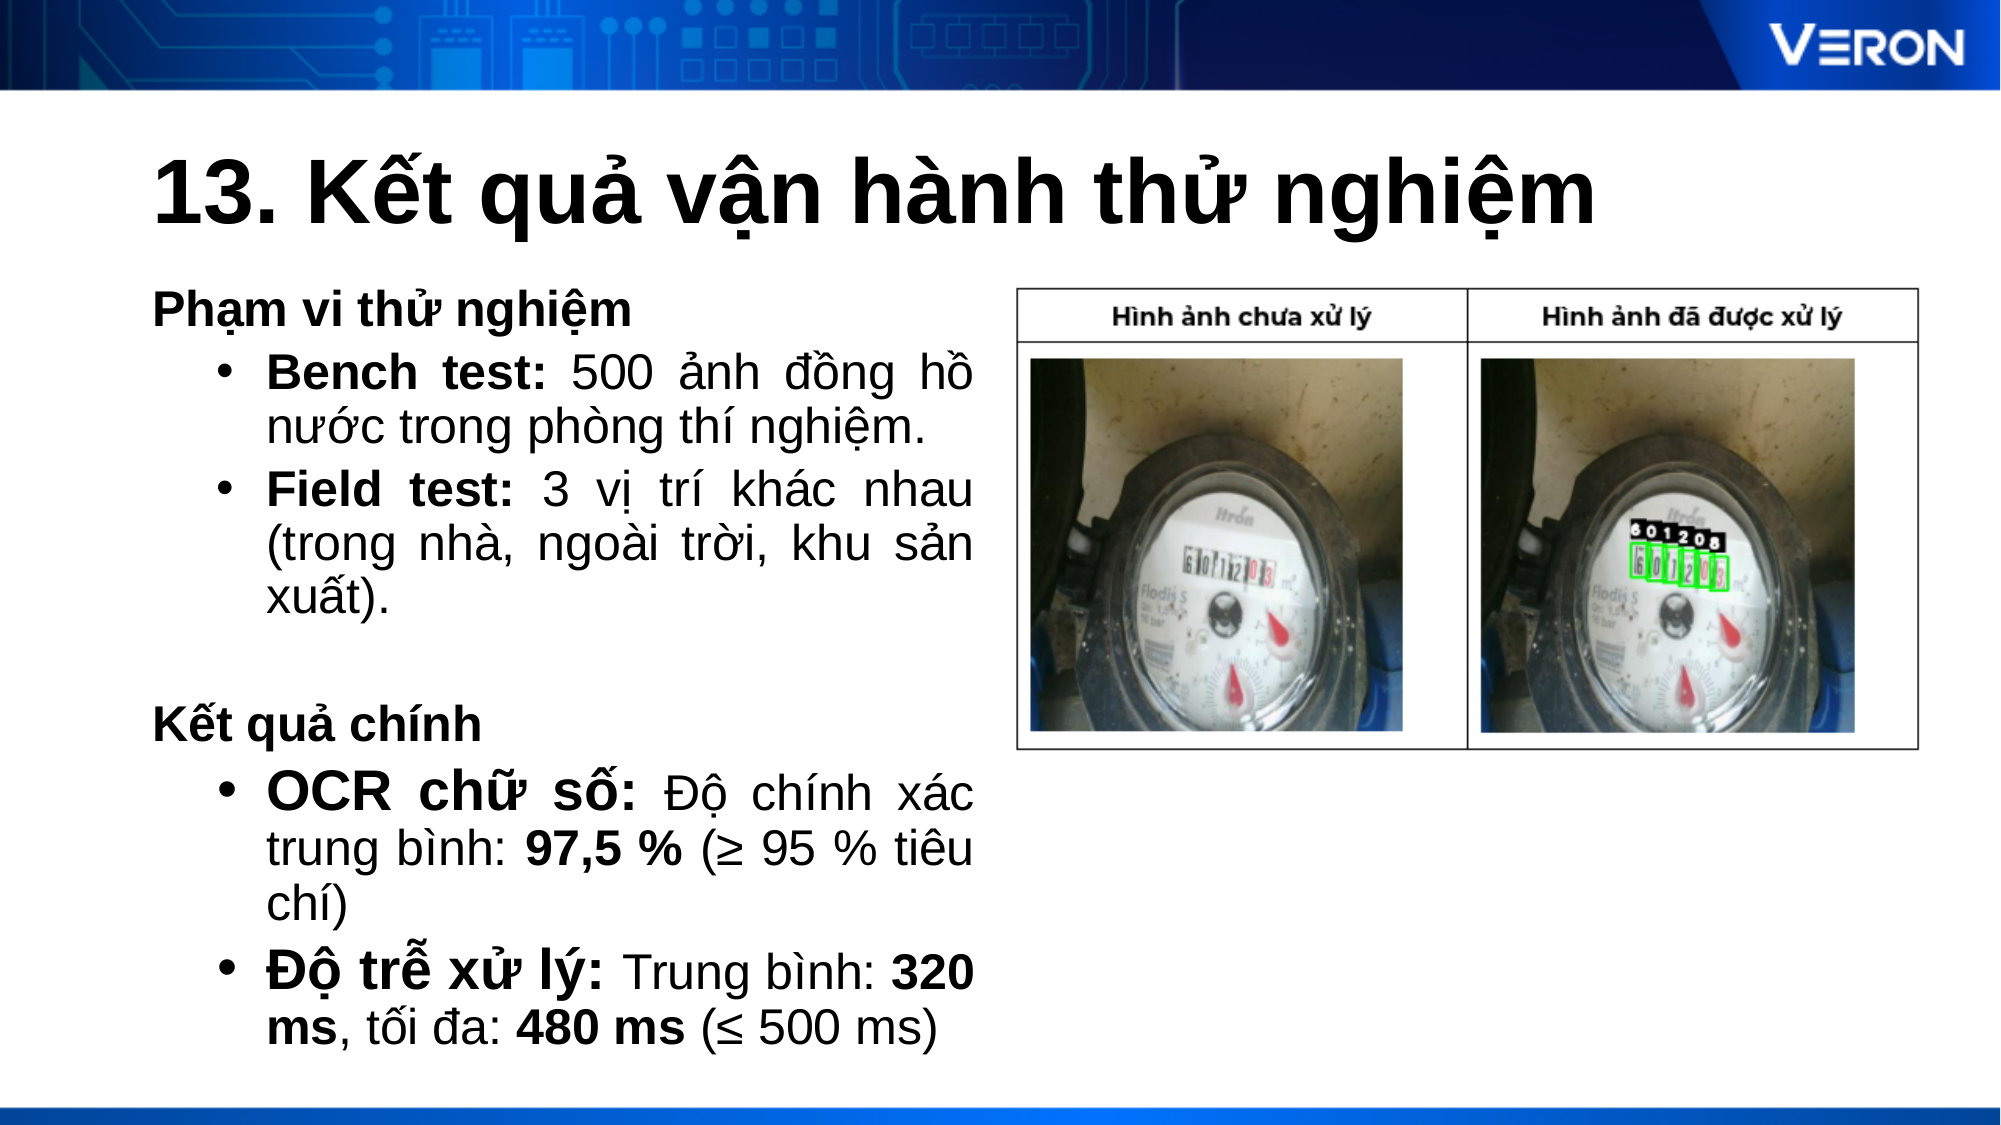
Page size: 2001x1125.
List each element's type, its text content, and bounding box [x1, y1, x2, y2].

list Phạm vi thử nghiệm Bench test: 500 ảnh đồng hồ nước trong phòng thí nghiệm. Field test: 3 vị trí khác nhau (trong nhà, ngoài trời, khu sản xuất). Kết quả chính OCR chữ số: Độ chính xác trung bình: 97,5 % (≥ 95 % tiêu chí) Độ trễ xử lý: Trung bình: 320 ms, tối đa: 480 ms (≤ 500 ms) [137, 275, 991, 1088]
title 13. Kết quả vận hành thử nghiệm [137, 111, 1863, 276]
picture [0, 0, 2001, 1125]
